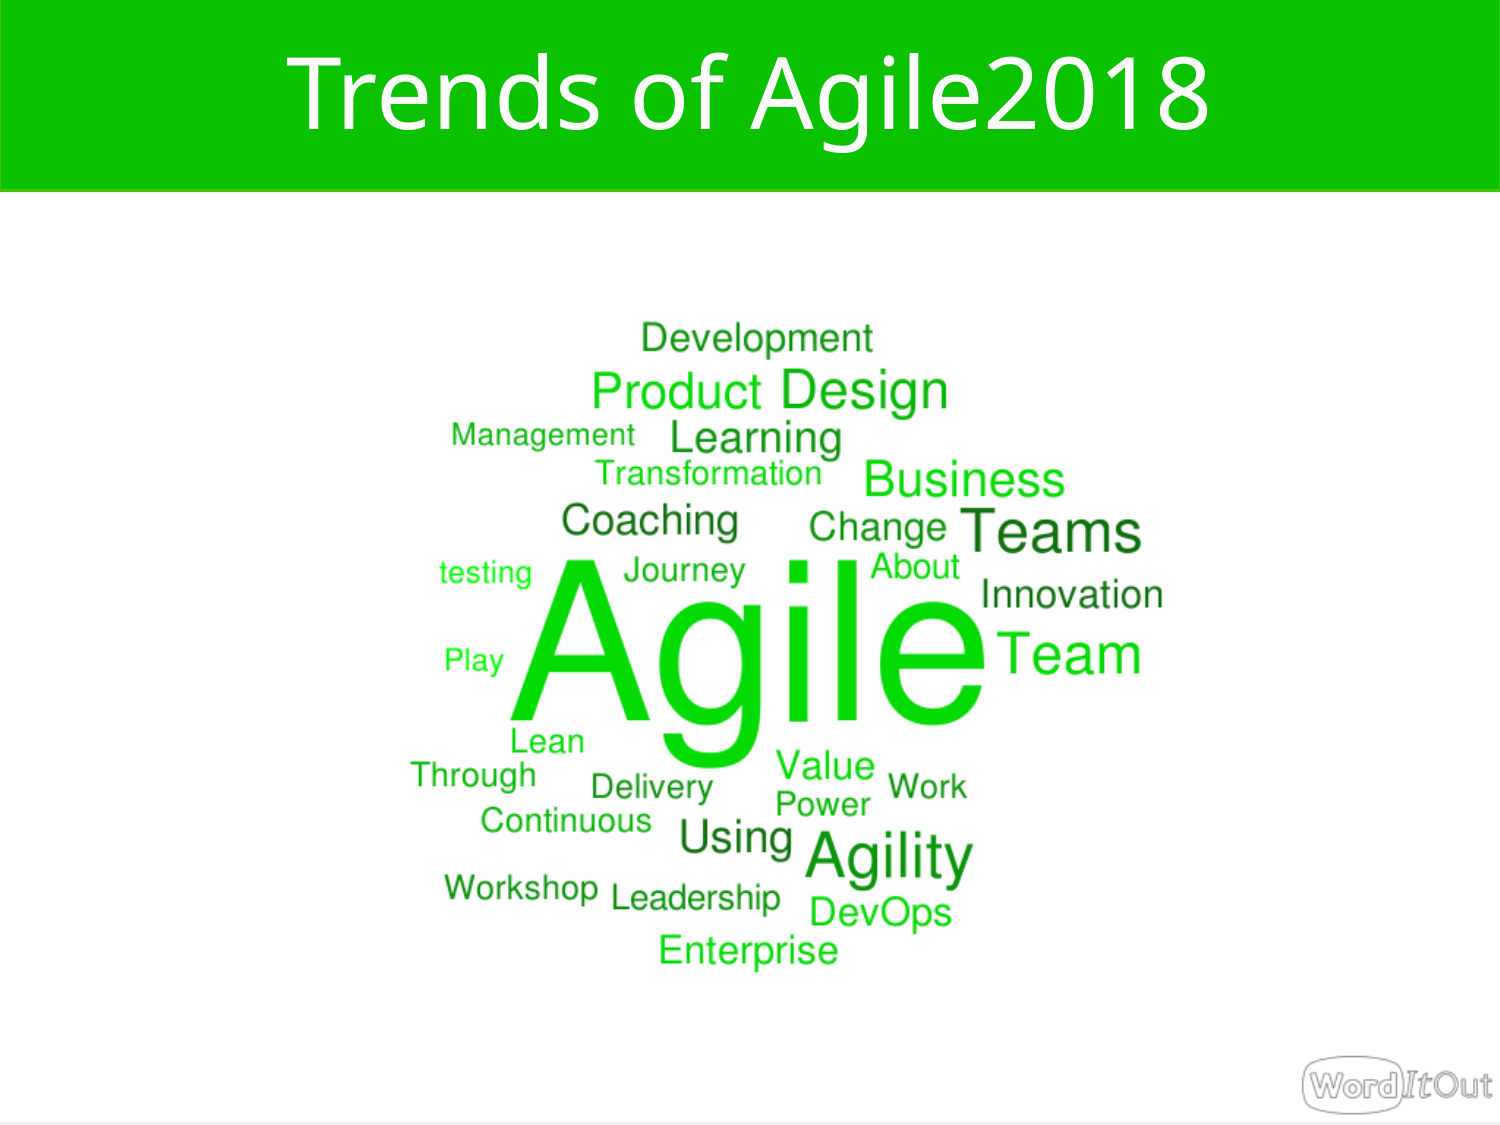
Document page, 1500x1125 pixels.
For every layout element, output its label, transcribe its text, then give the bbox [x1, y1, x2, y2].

picture [0, 193, 1500, 1122]
title Trends of Agile2018 [0, 53, 1500, 140]
